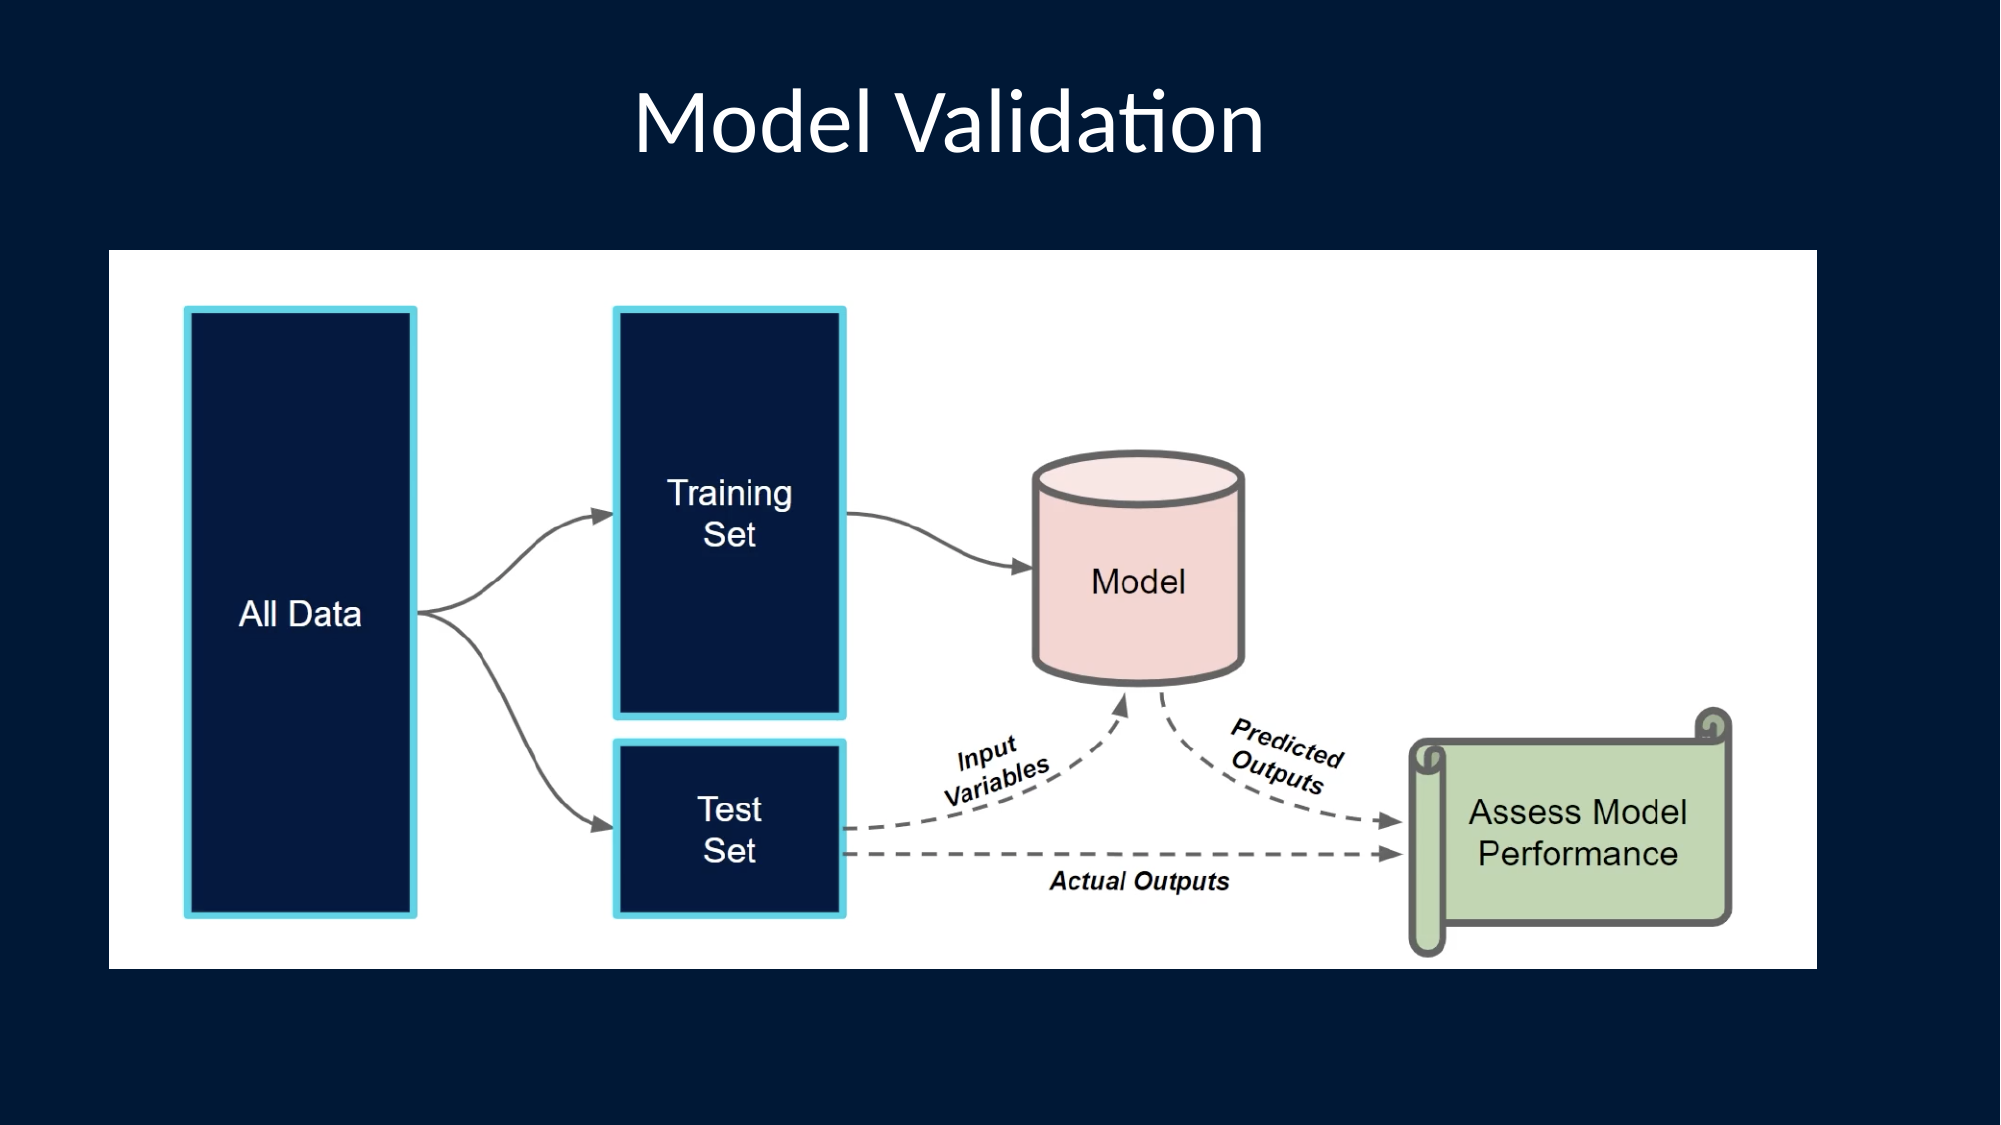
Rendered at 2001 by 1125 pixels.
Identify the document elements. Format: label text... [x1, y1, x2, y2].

text_box Model Validation [459, 52, 1441, 178]
picture [109, 250, 1817, 969]
